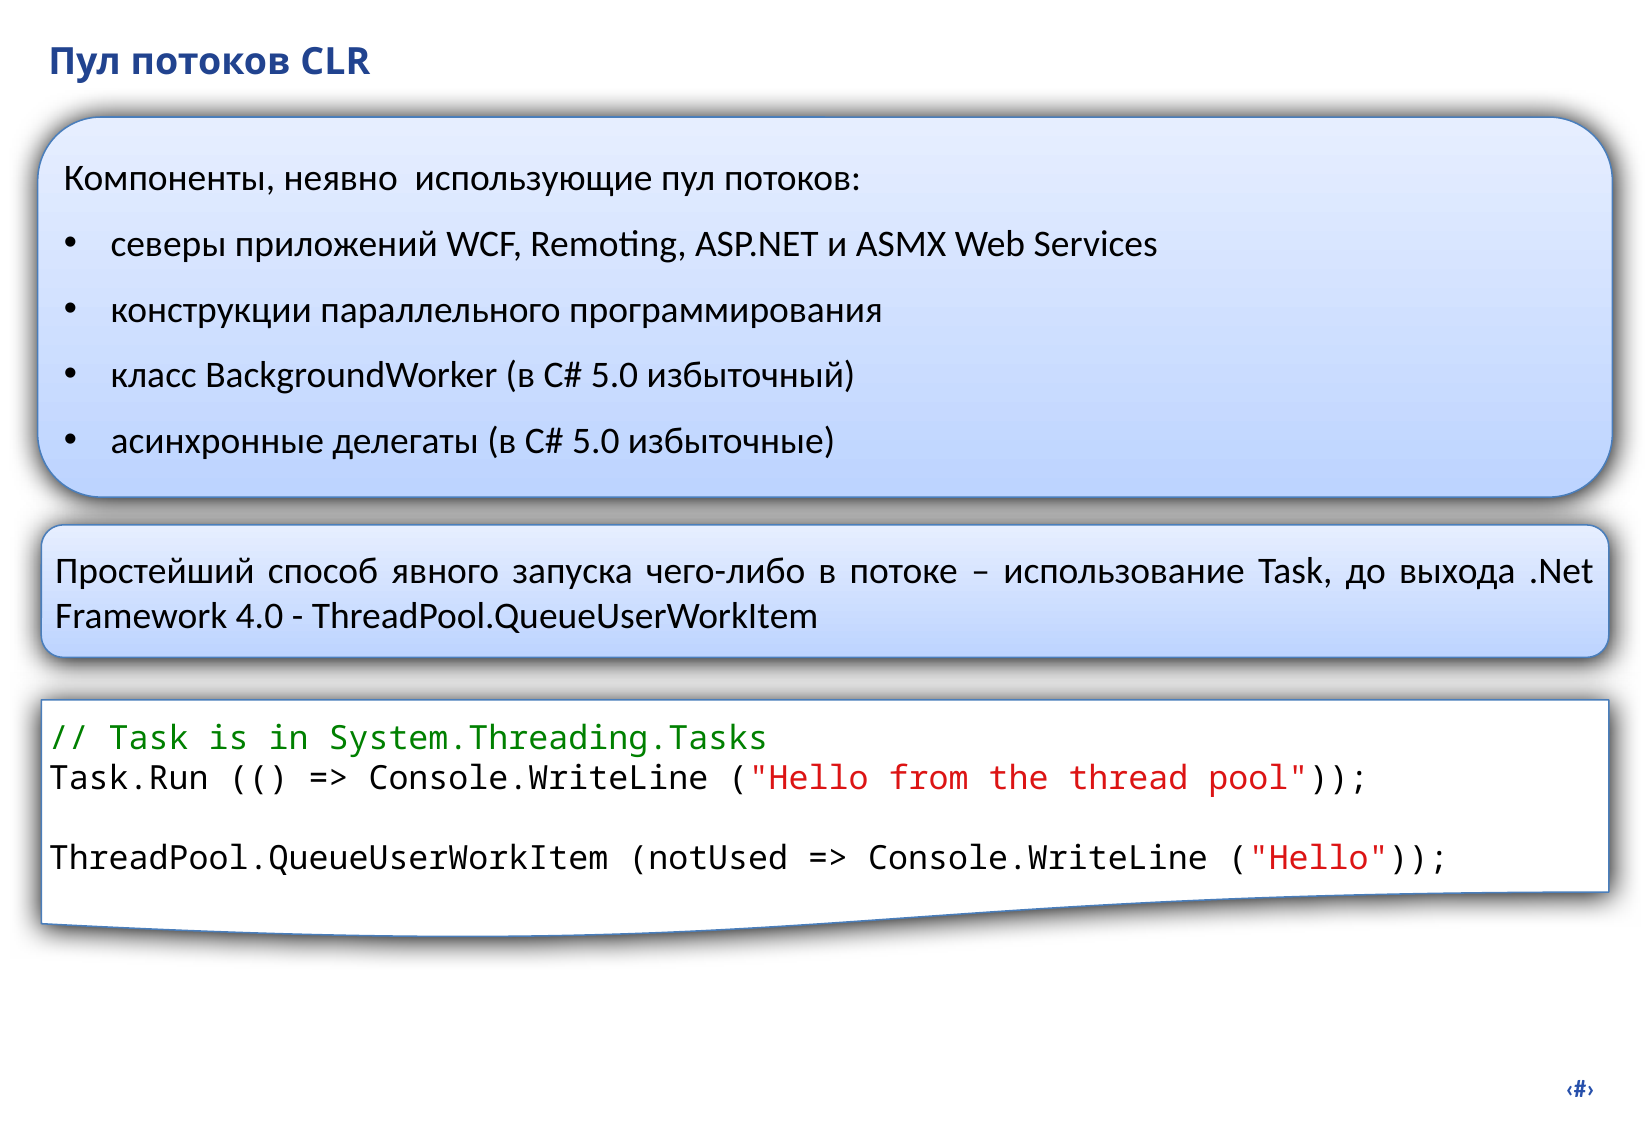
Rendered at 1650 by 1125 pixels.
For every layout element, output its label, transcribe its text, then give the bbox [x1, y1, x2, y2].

title Пул потоков CLR [40, 28, 1617, 90]
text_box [37, 116, 1613, 498]
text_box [41, 524, 1609, 658]
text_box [41, 699, 1609, 937]
